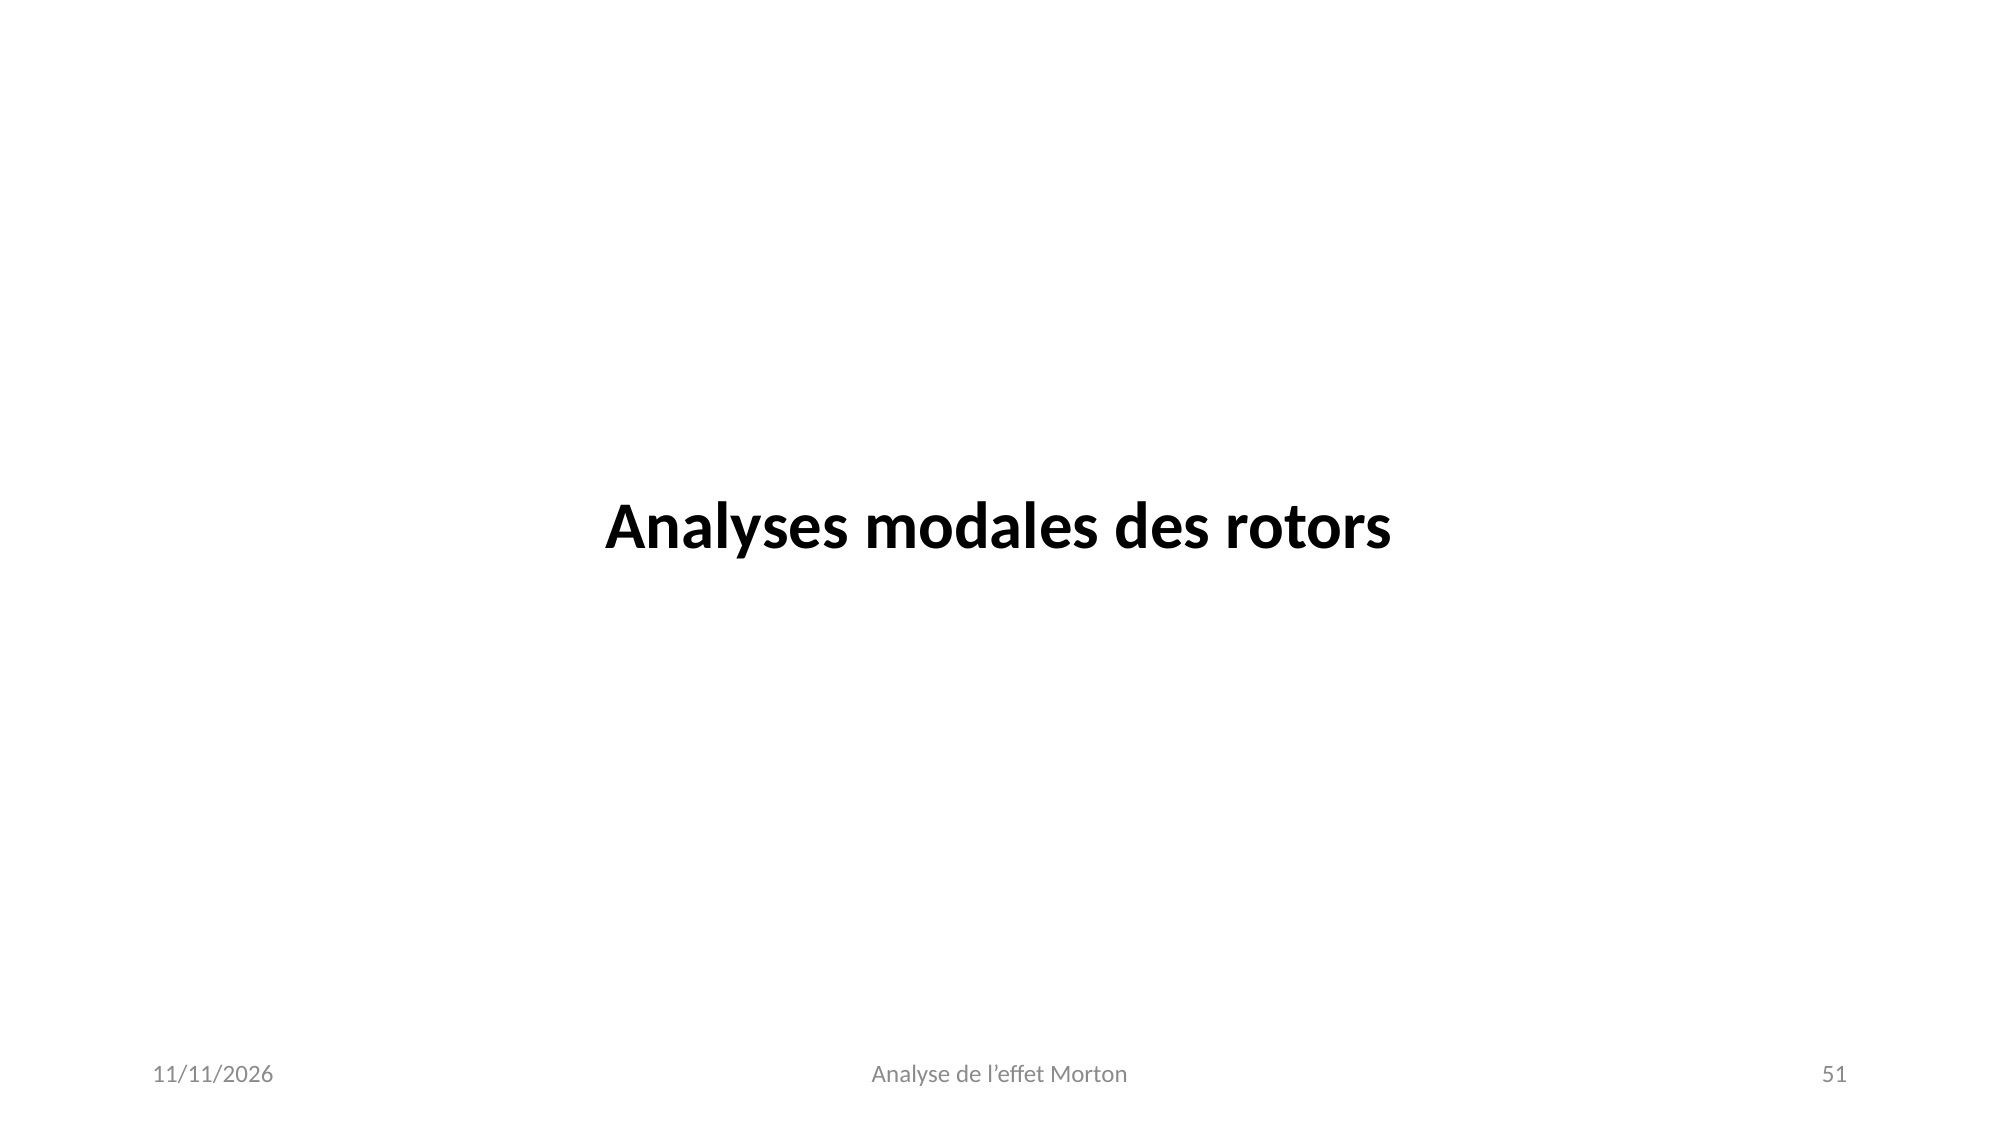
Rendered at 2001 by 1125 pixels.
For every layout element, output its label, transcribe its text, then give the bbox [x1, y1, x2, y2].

slide_number 51 [1412, 1042, 1863, 1103]
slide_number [137, 1042, 588, 1103]
text_box Analyses modales des rotors [590, 474, 1409, 570]
footer Analyse de l’effet Morton [662, 1042, 1338, 1103]
